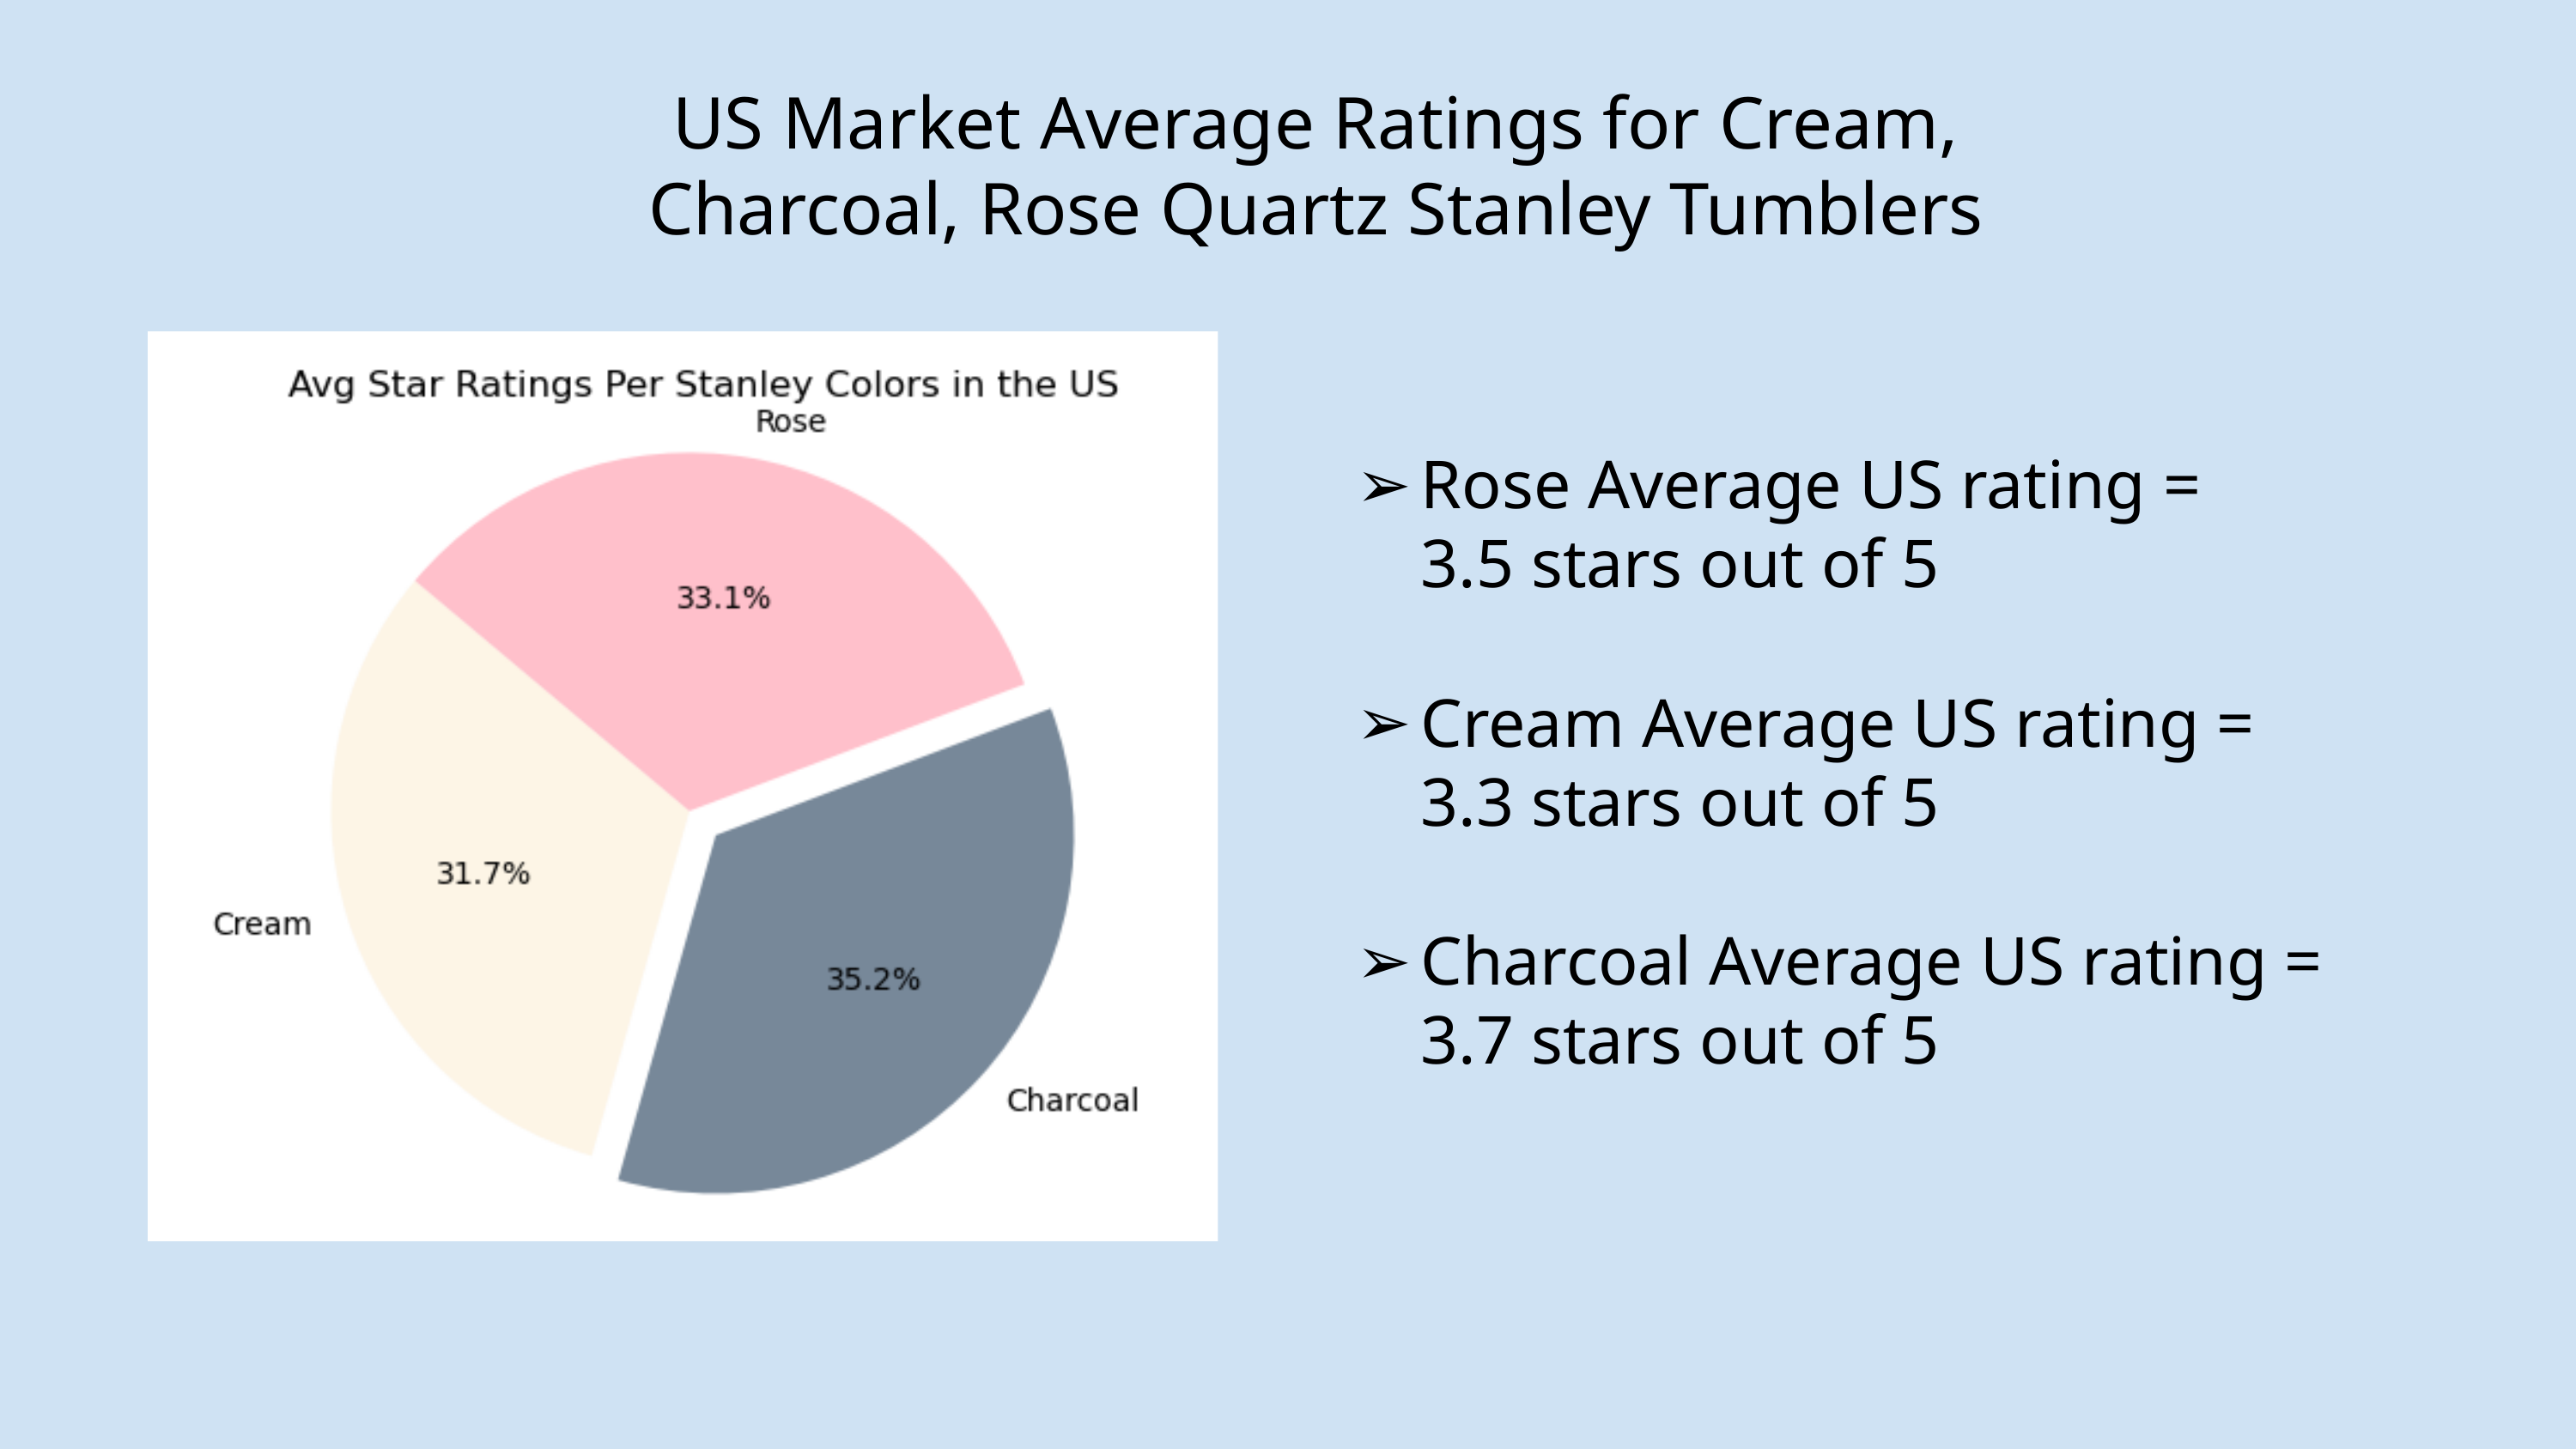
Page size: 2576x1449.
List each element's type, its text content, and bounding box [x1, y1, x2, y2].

text_box US Market Average Ratings for Cream, Charcoal, Rose Quartz Stanley Tumblers [613, 70, 2020, 256]
text_box Rose Average US rating = 3.5 stars out of 5 Cream Average US rating = 3.3 stars out of 5 Charcoal Average US rating = 3.7 stars out of 5 [1343, 435, 2349, 1170]
picture [147, 330, 1218, 1241]
